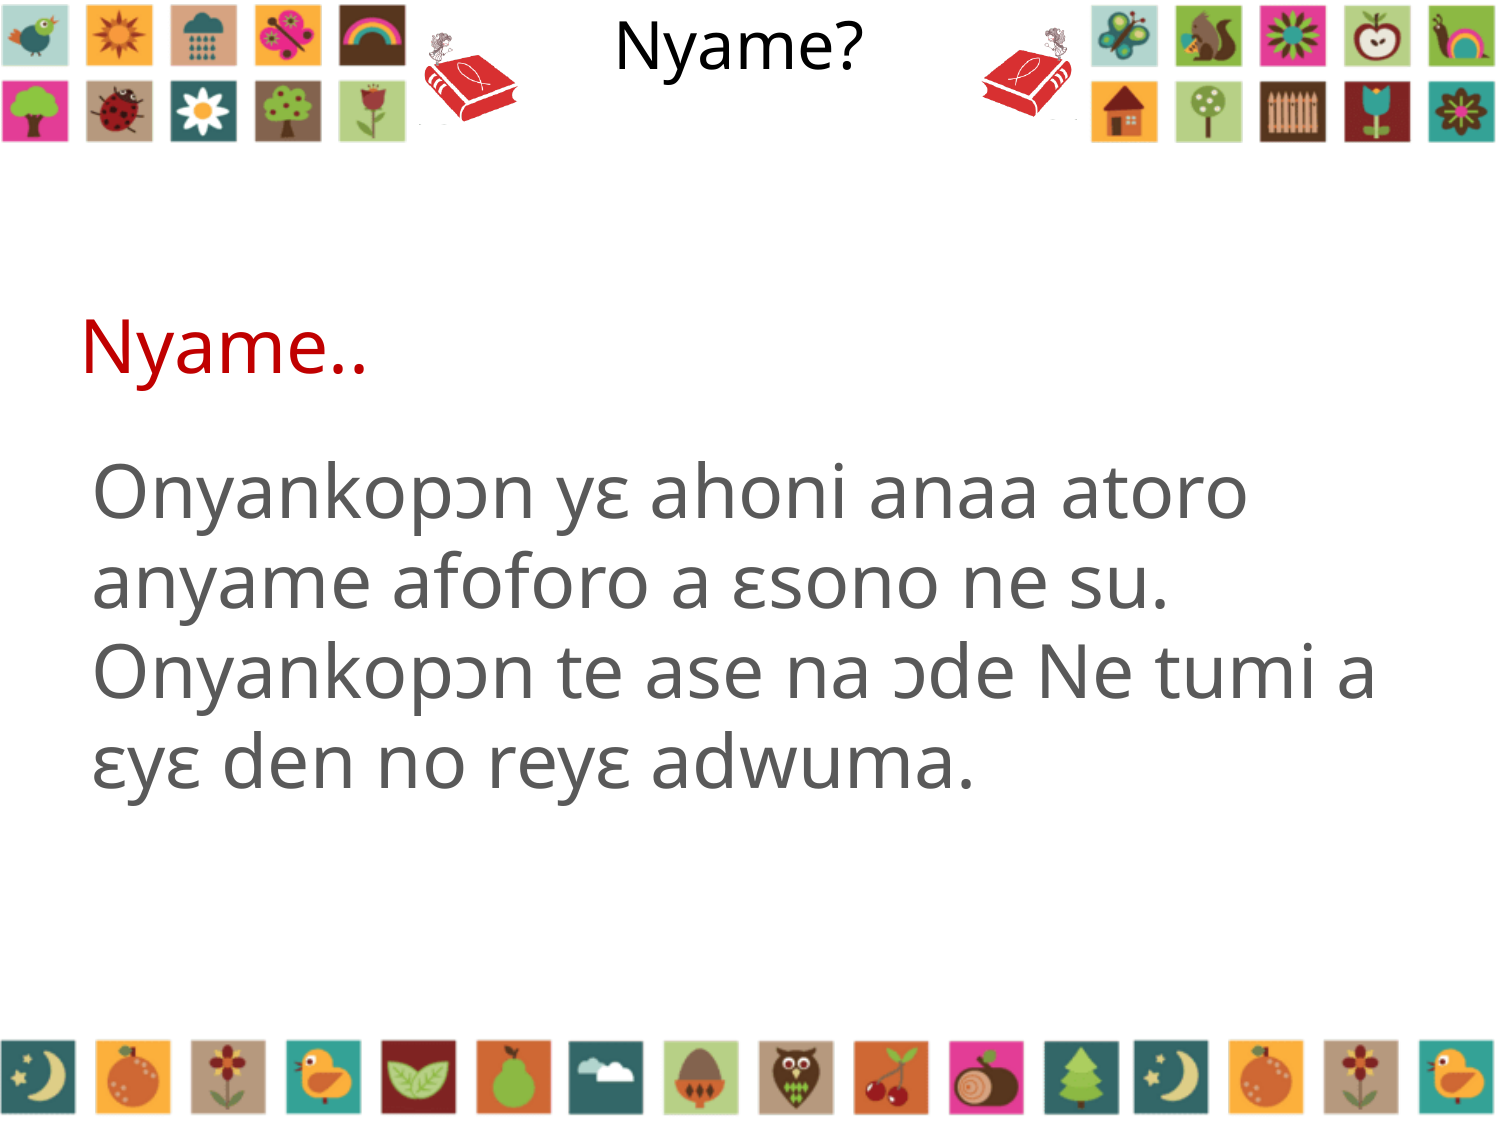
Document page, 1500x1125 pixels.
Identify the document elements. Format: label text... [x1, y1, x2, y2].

text_box Nyame? [414, 0, 1080, 91]
picture [0, 3, 550, 150]
picture [950, 3, 1500, 150]
text_box Onyankopɔn yɛ ahoni anaa atoro anyame afoforo a ɛsono ne su. Onyankopɔn te ase na ɔde Ne tumi a ɛyɛ den no reyɛ adwuma. [76, 436, 1424, 812]
text_box Nyame.. [64, 290, 1412, 396]
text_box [0, 1028, 1500, 1118]
